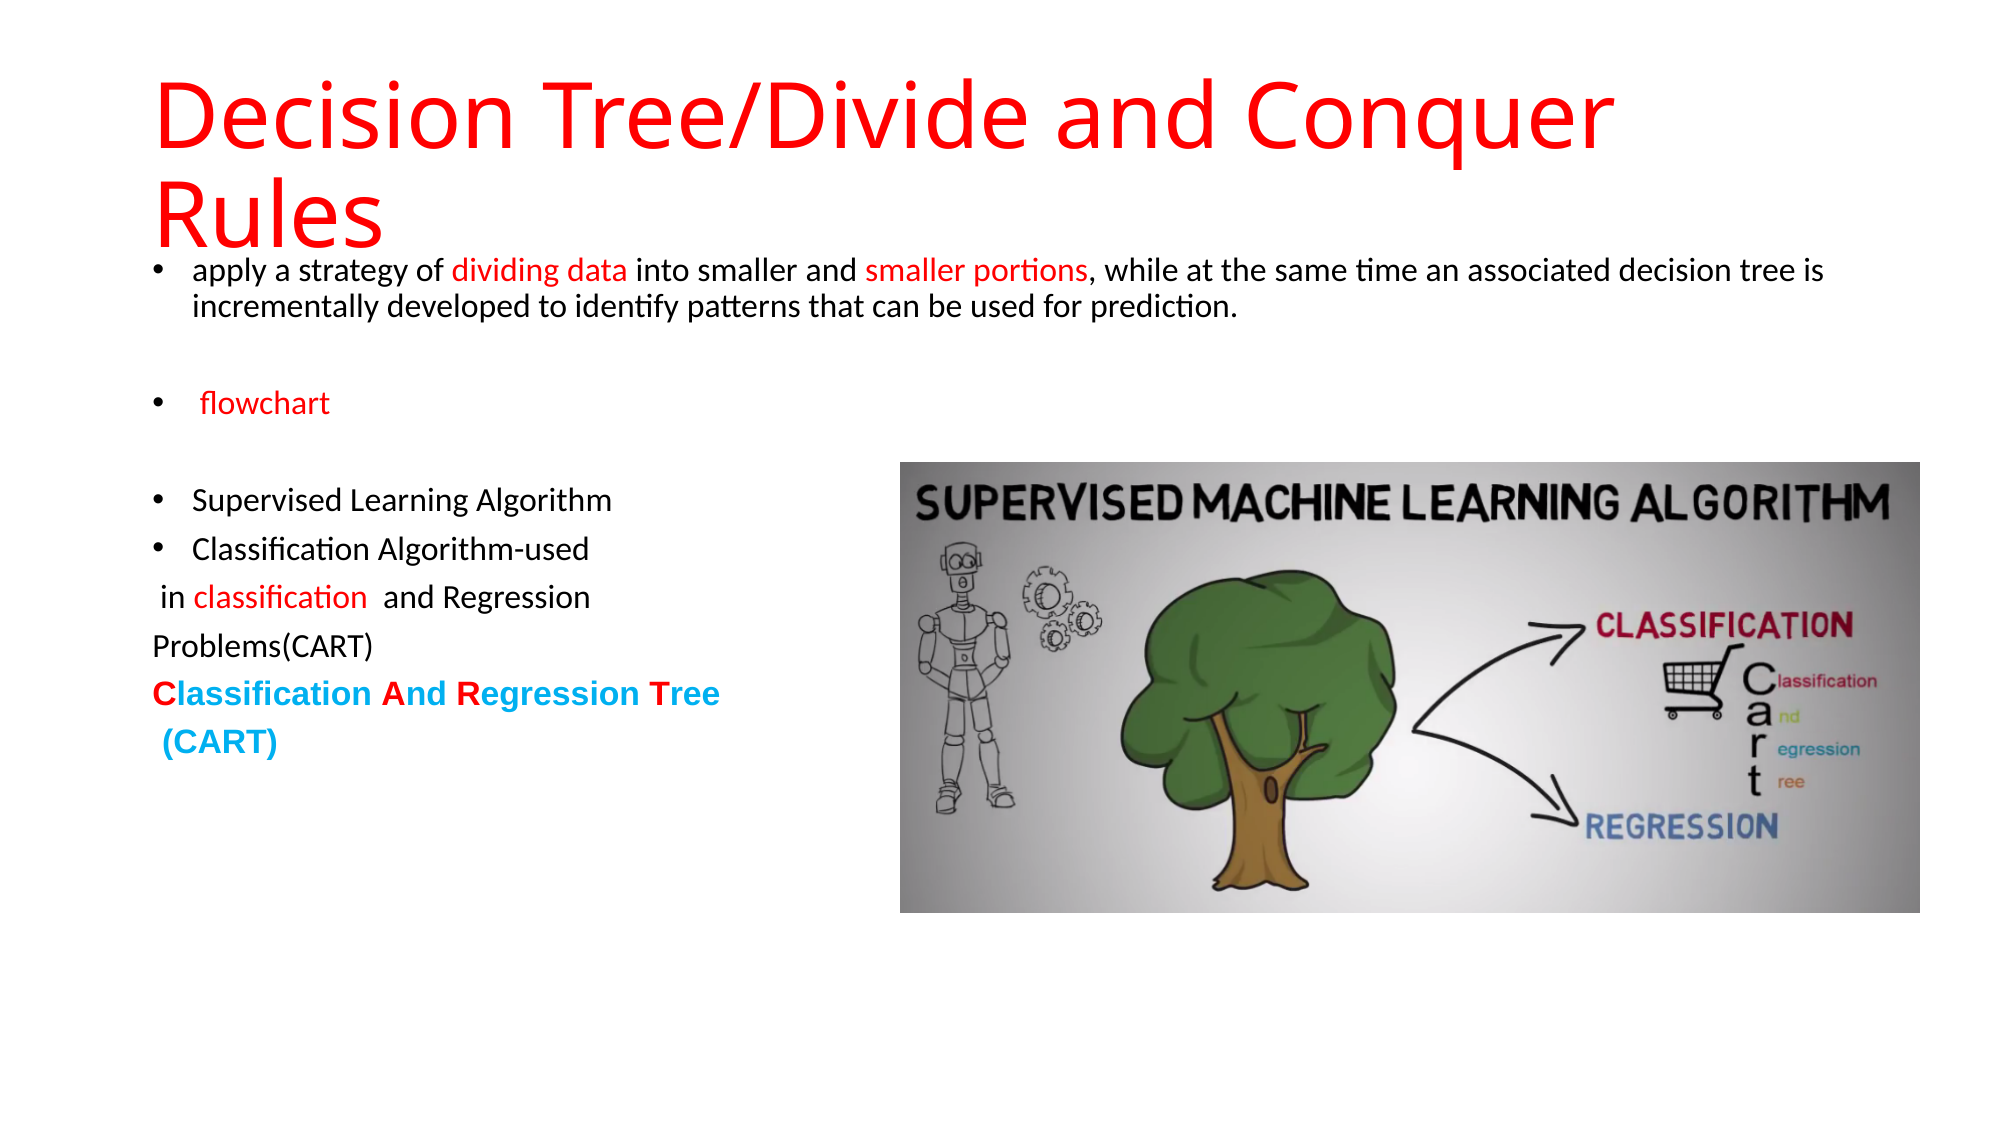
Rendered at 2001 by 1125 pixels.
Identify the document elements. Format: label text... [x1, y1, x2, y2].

list apply a strategy of dividing data into smaller and smaller portions, while at the same time an associated decision tree is incrementally developed to identify patterns that can be used for prediction. ﬂowchart Supervised Learning Algorithm Classification Algorithm-used in classification and Regression Problems(CART) Classification And Regression Tree (CART) [137, 245, 1843, 1000]
picture [900, 462, 1920, 913]
title Decision Tree/Divide and Conquer Rules [137, 59, 1863, 278]
